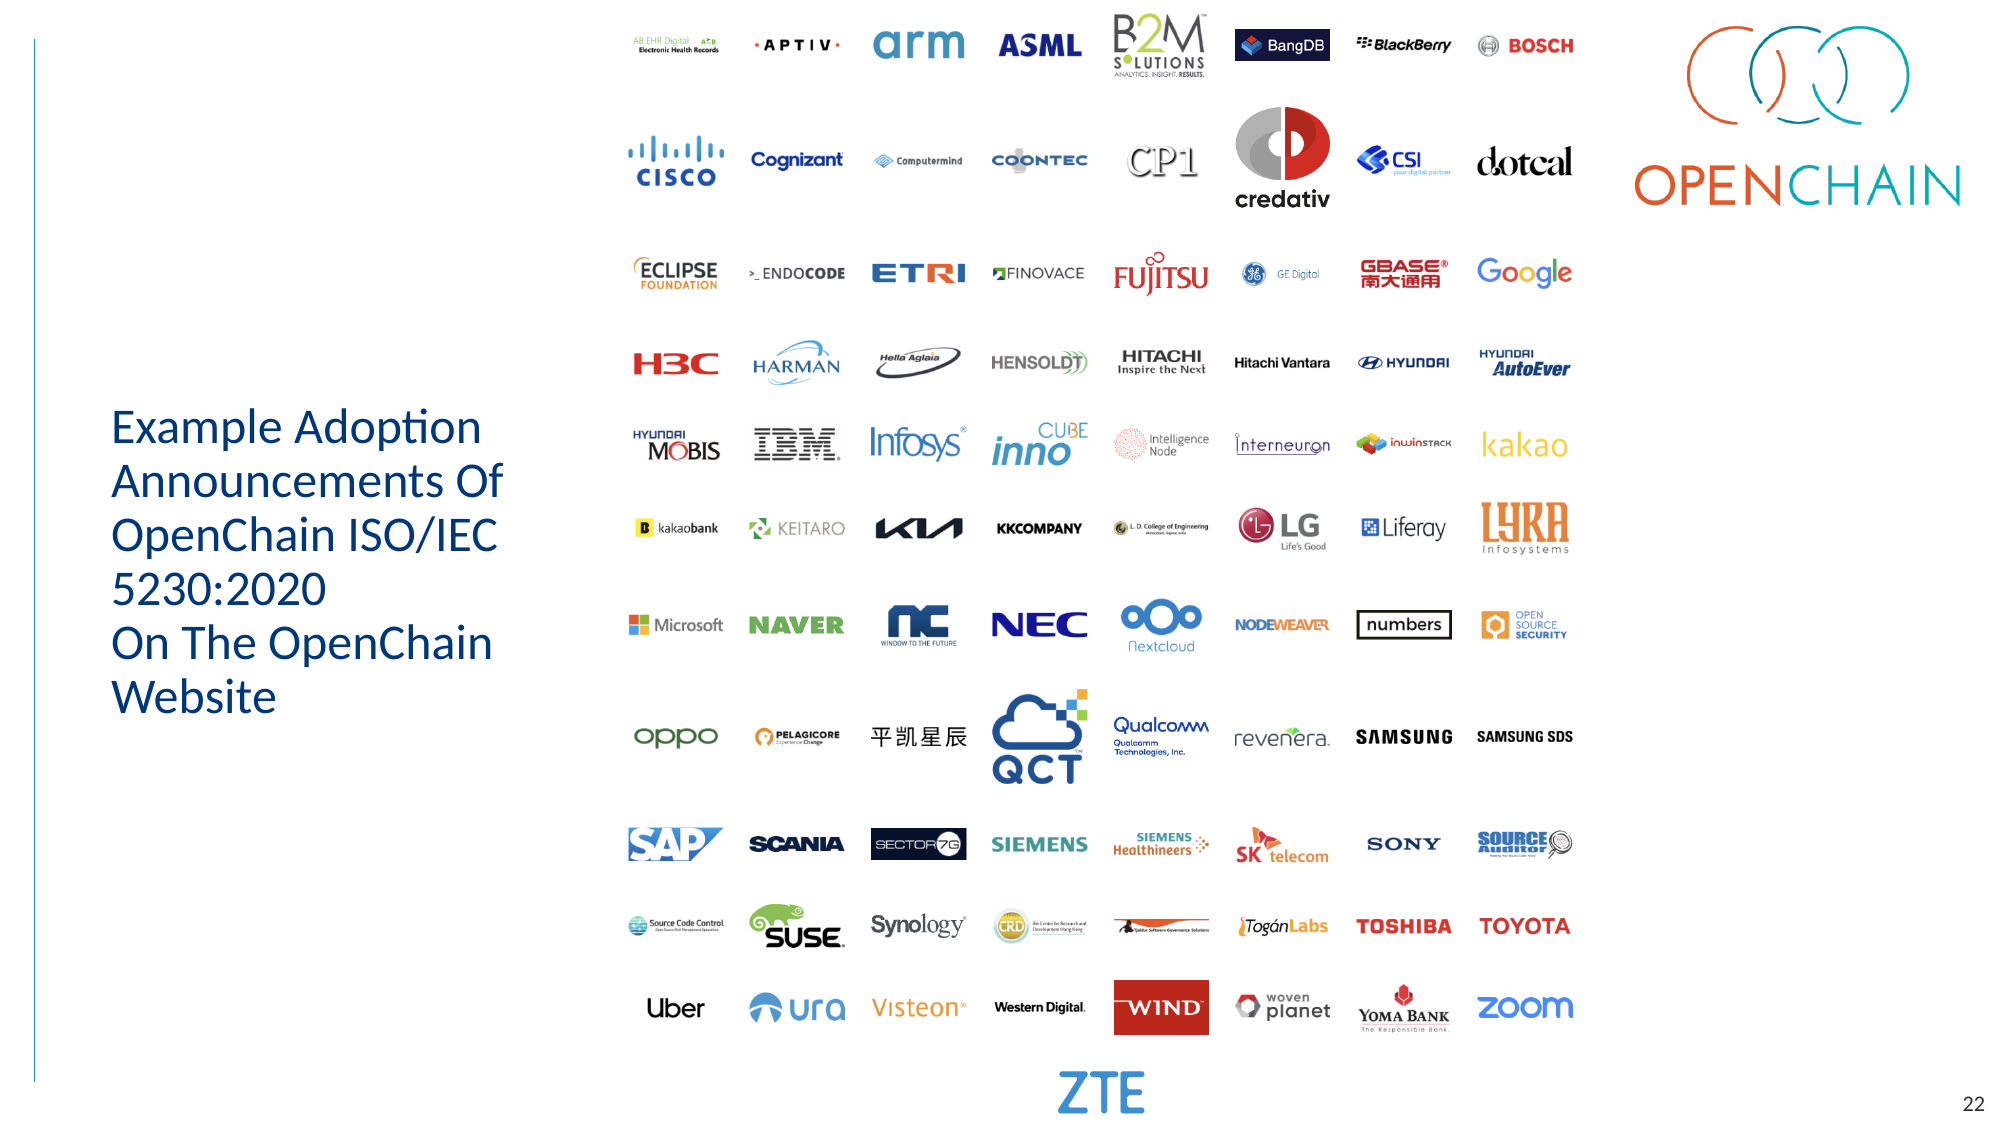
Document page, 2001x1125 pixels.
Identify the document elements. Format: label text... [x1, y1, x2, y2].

slide_number 22 [1939, 1080, 2000, 1125]
picture [619, 0, 1589, 1125]
picture [1628, 19, 1966, 213]
title Example Adoption Announcements Of OpenChain ISO/IEC 5230:2020 On The OpenChain Website [96, 382, 614, 742]
